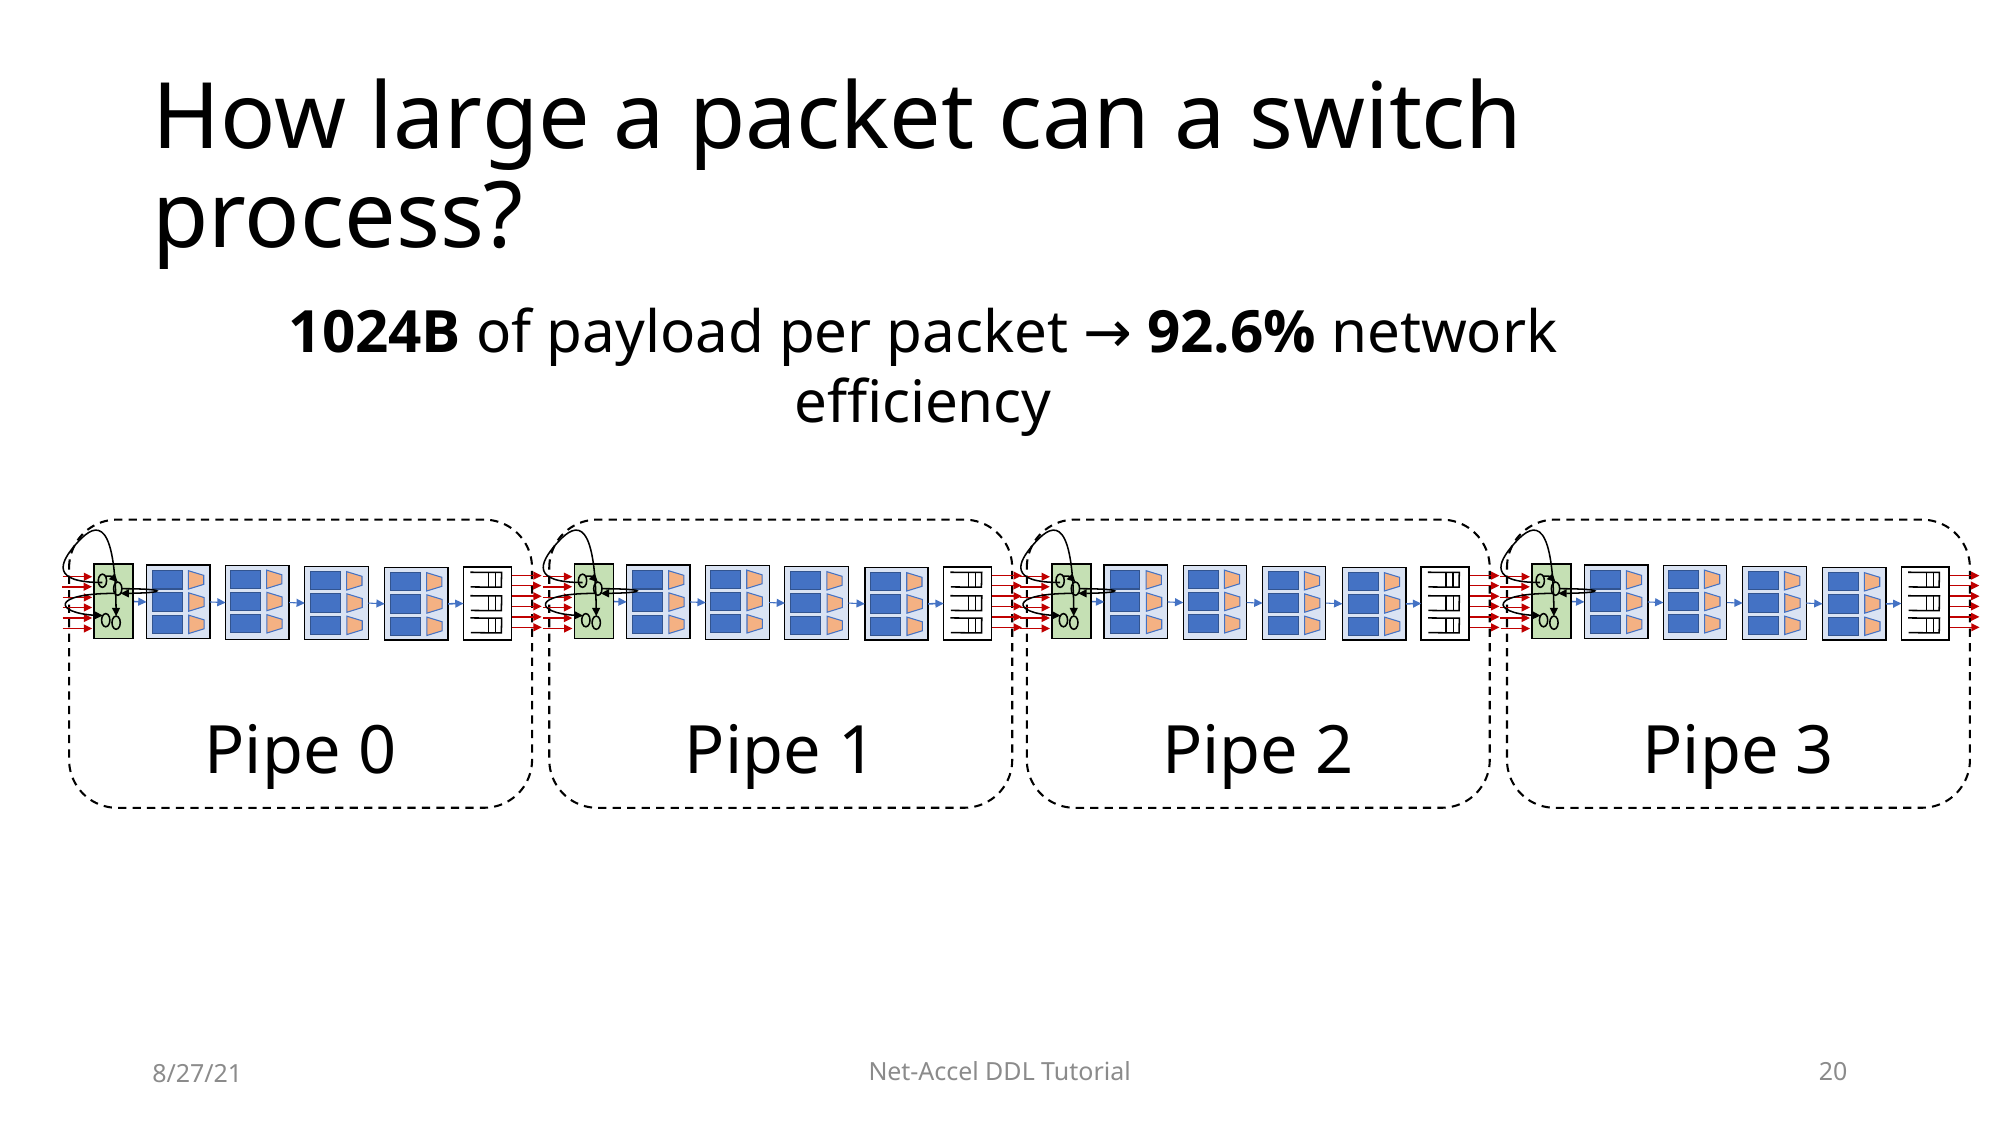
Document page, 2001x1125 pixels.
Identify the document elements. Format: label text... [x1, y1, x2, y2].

text_box Pipe 1 [548, 641, 1014, 809]
text_box Pipe 0 [68, 531, 112, 564]
footer Net-Accel DDL Tutorial [662, 1042, 1338, 1103]
text_box Pipe 2 [1025, 641, 1491, 809]
text_box Pipe 2 [1034, 518, 1491, 564]
text_box Pipe 1 [548, 532, 592, 564]
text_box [1500, 564, 1980, 641]
text_box Pipe 1 [556, 518, 1014, 564]
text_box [542, 564, 1020, 641]
title How large a packet can a switch process? [137, 59, 1863, 278]
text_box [1020, 564, 1500, 641]
text_box Pipe 3 [1505, 641, 1971, 809]
text_box 1024B of payload per packet → 92.6% network efficiency [156, 287, 1690, 442]
text_box Pipe 2 [1025, 531, 1069, 564]
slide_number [137, 1042, 588, 1103]
text_box Pipe 0 [76, 518, 533, 564]
text_box Pipe 3 [1514, 518, 1971, 564]
slide_number 41 [1412, 1042, 1863, 1103]
text_box Pipe 0 [68, 641, 534, 809]
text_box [62, 564, 542, 641]
text_box Pipe 3 [1506, 531, 1550, 564]
